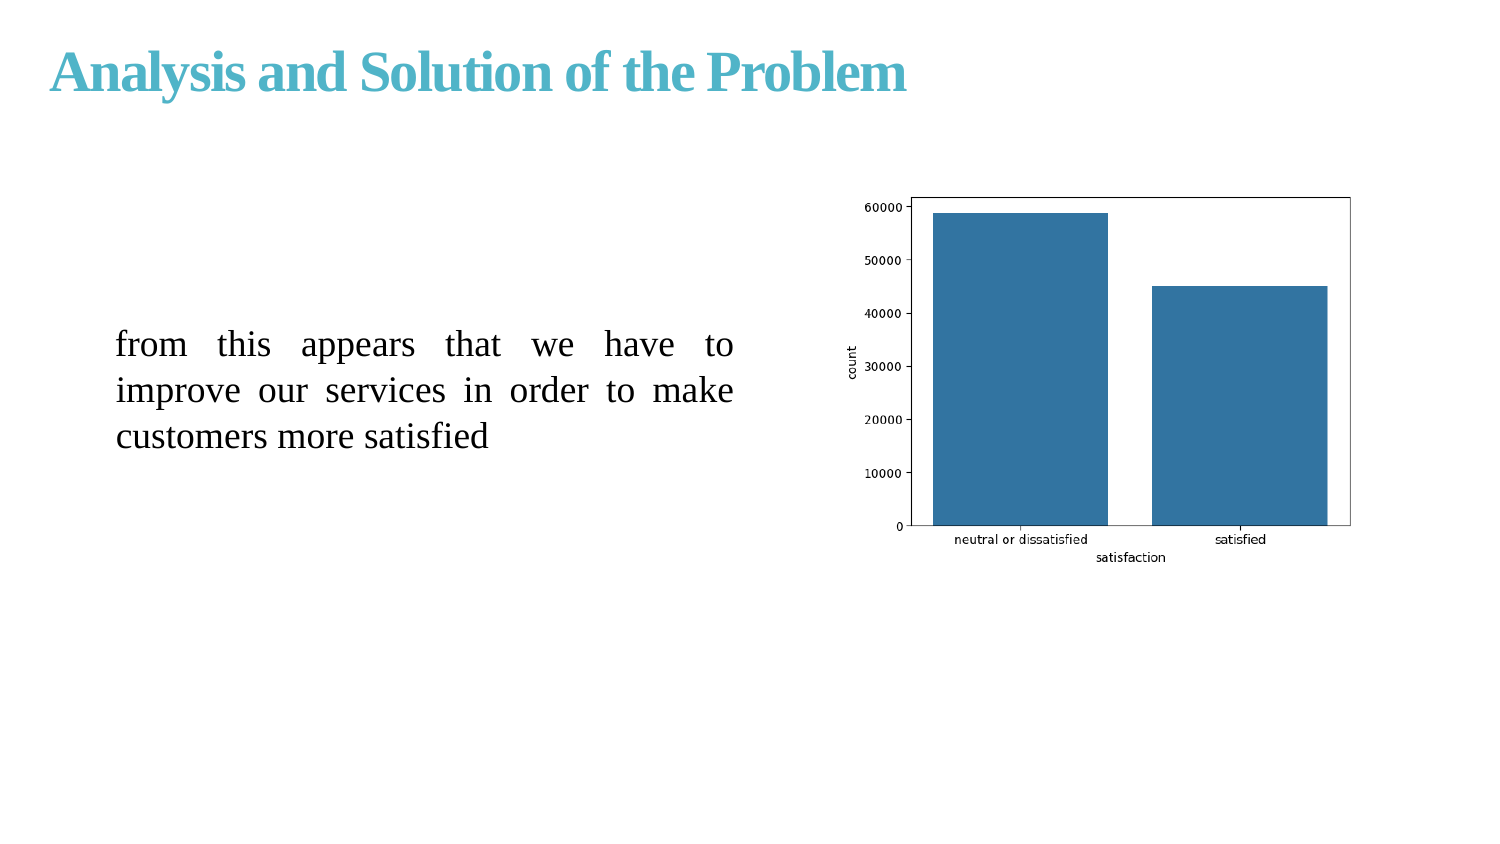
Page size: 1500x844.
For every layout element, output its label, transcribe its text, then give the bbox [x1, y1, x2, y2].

picture [837, 189, 1358, 572]
title Analysis and Solution of the Problem [34, 38, 1138, 118]
text_box from this appears that we have to improve our services in order to make customers more satisfied [57, 310, 750, 464]
